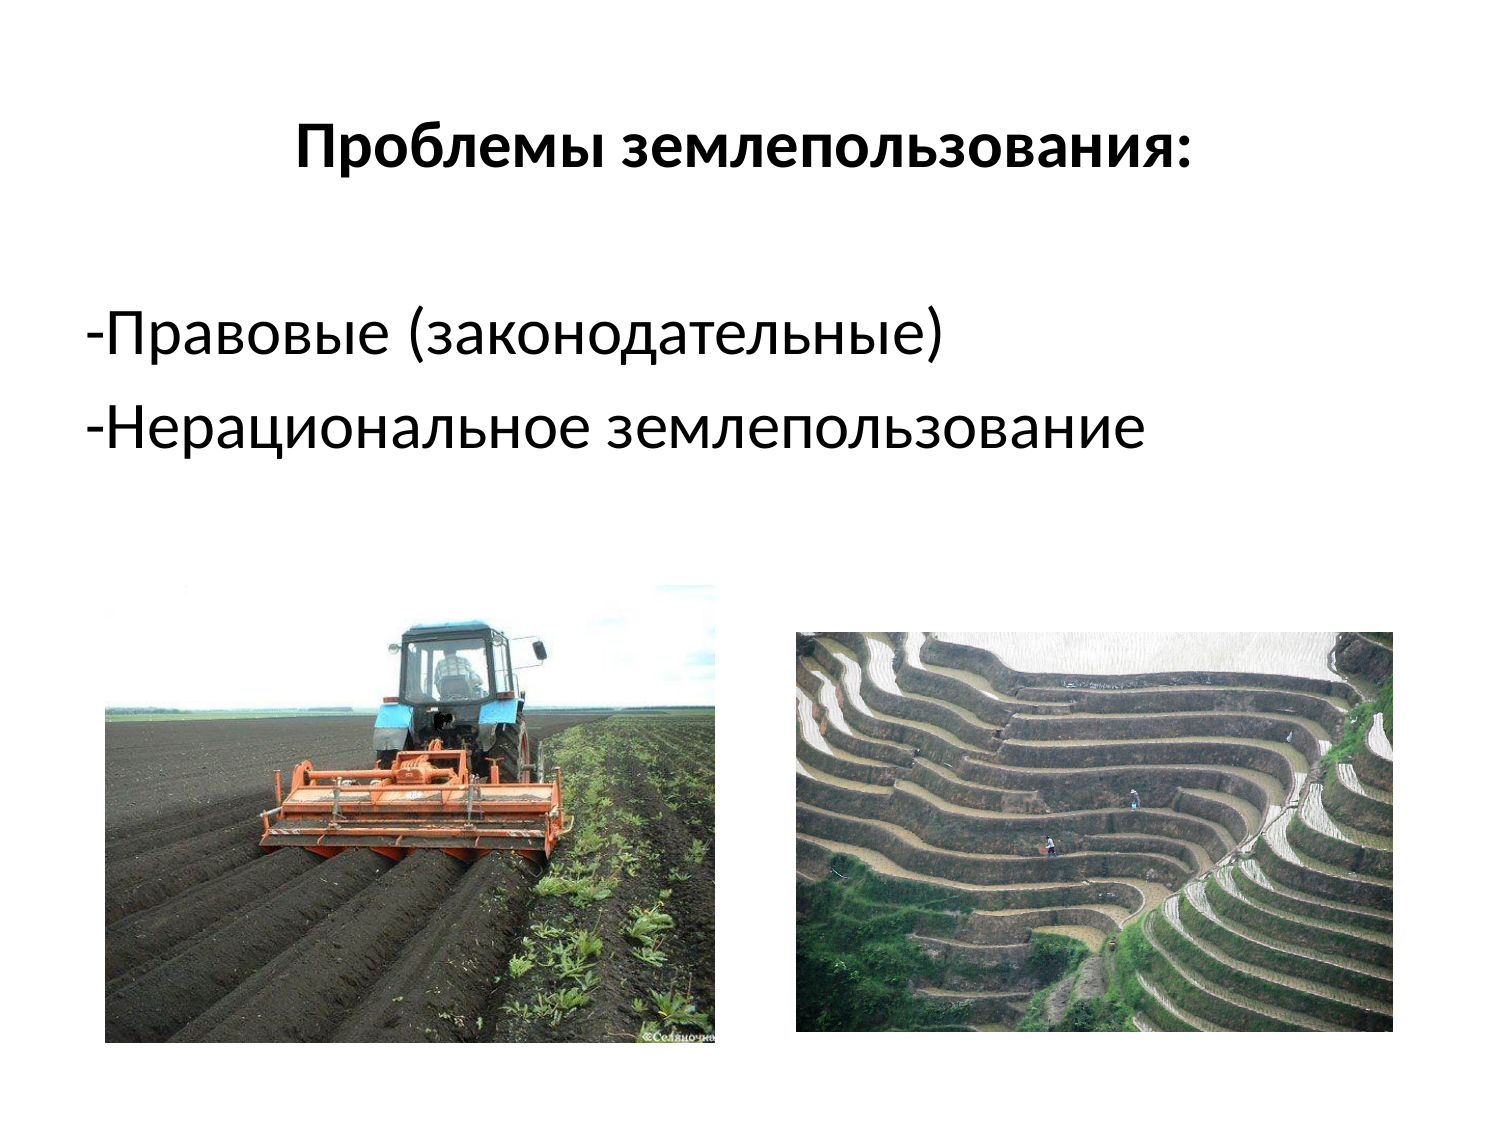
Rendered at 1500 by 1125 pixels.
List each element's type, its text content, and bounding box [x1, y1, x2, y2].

picture [796, 632, 1393, 1032]
picture [105, 585, 716, 1044]
list Проблемы землепользования: -Правовые (законодательные) -Нерациональное землепользование [70, 93, 1421, 640]
